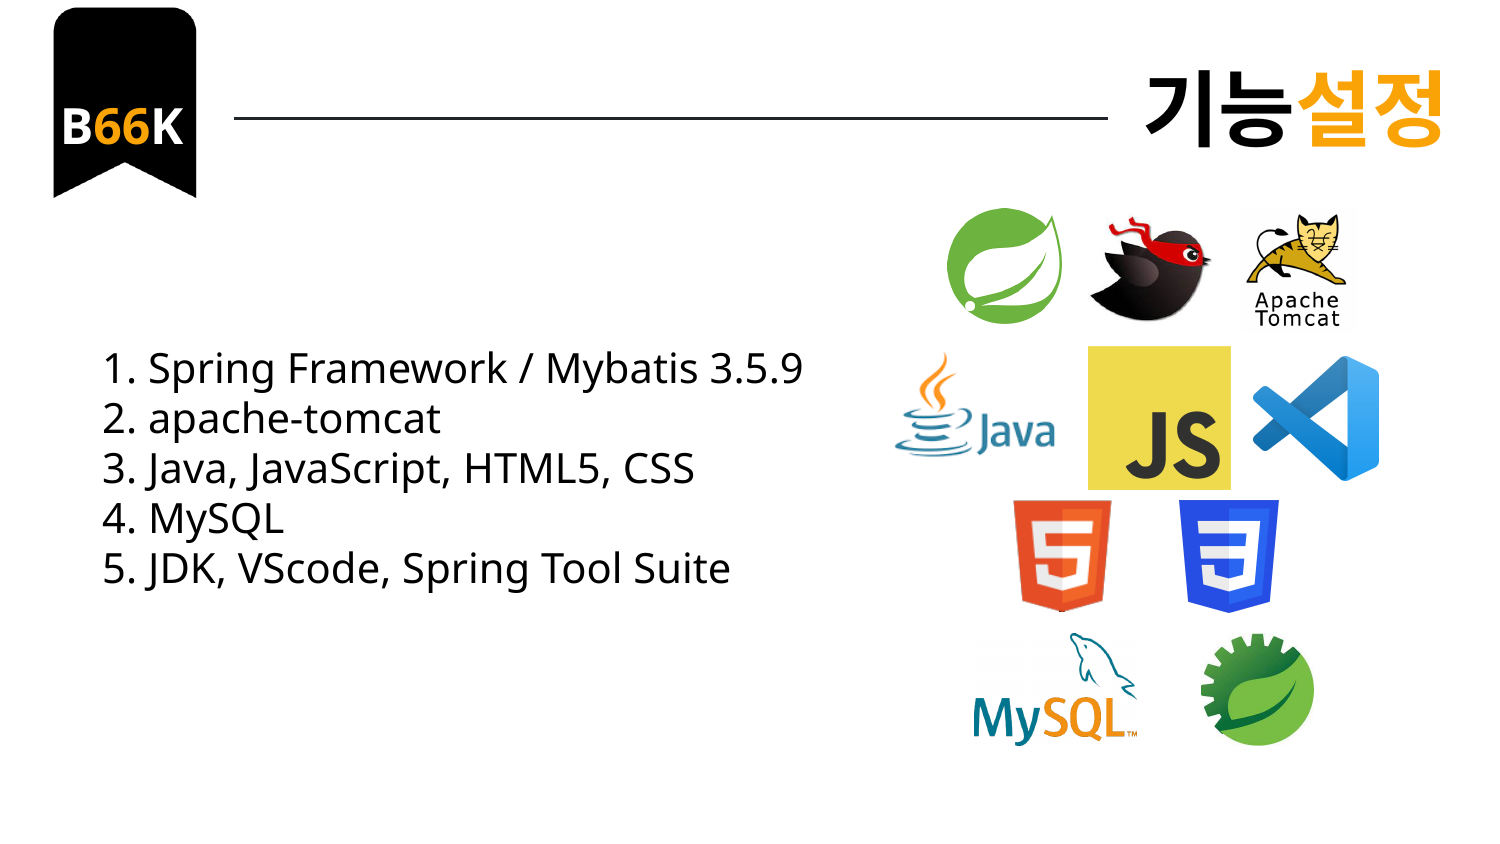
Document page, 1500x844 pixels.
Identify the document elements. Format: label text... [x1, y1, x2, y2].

picture [1179, 500, 1279, 614]
picture [946, 208, 1063, 324]
picture [874, 333, 1077, 477]
picture [1201, 633, 1314, 746]
picture [1087, 346, 1231, 490]
picture [1087, 208, 1213, 334]
picture [44, 0, 204, 209]
text_box B66K [44, 79, 230, 223]
picture [973, 633, 1137, 746]
text_box 1. Spring Framework / Mybatis 3.5.9 2. apache-tomcat 3. Java, JavaScript, HTML5, CSS 4. MySQL 5. JDK, VScode, Spring Tool Suite [87, 326, 875, 612]
picture [1012, 499, 1113, 612]
text_box 기능설정 [1107, 42, 1484, 195]
picture [1241, 208, 1357, 334]
picture [1253, 356, 1379, 481]
